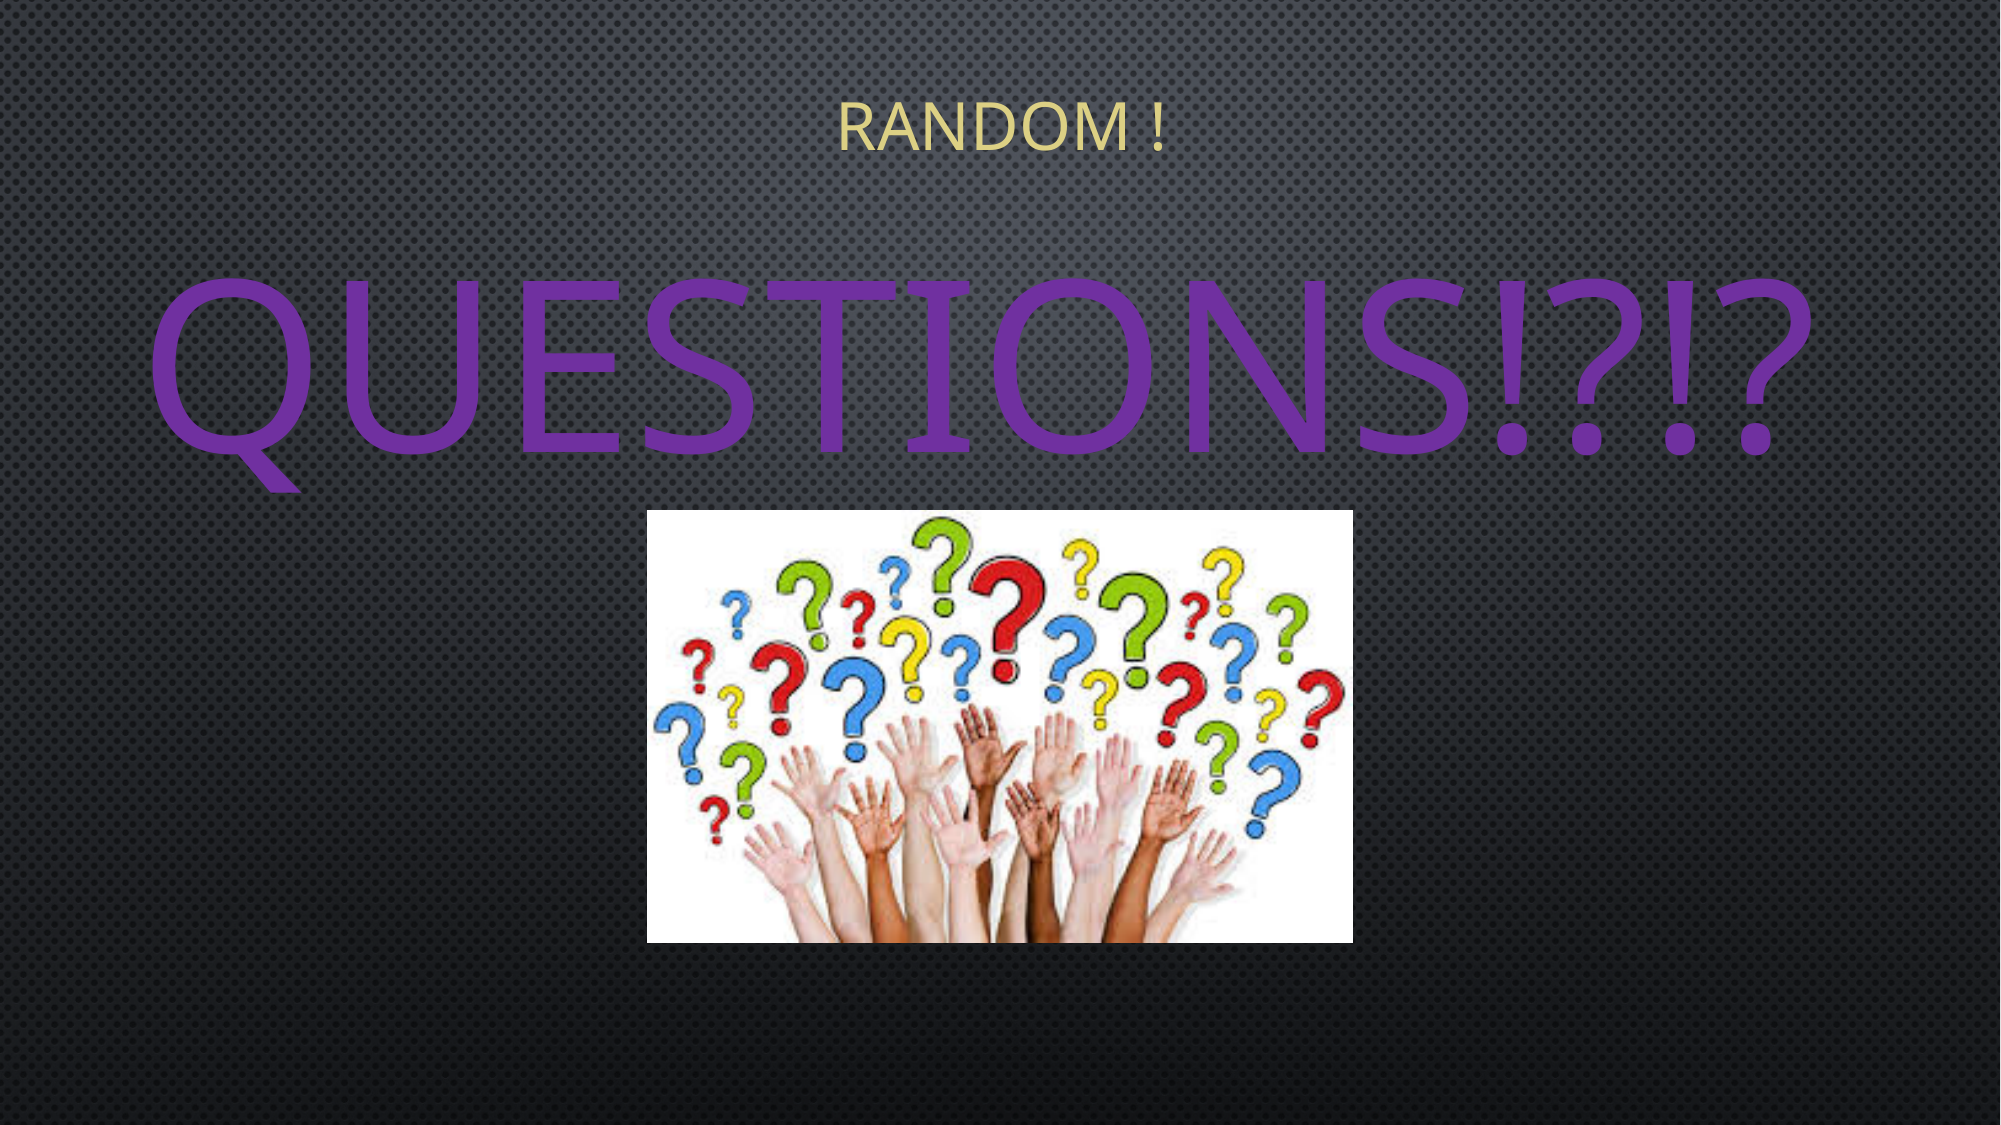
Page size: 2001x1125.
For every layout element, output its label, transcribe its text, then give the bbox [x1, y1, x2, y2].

title Random ! [820, 60, 1262, 205]
text_box QUESTIONS!?!? [123, 205, 2000, 508]
picture [647, 510, 1353, 944]
